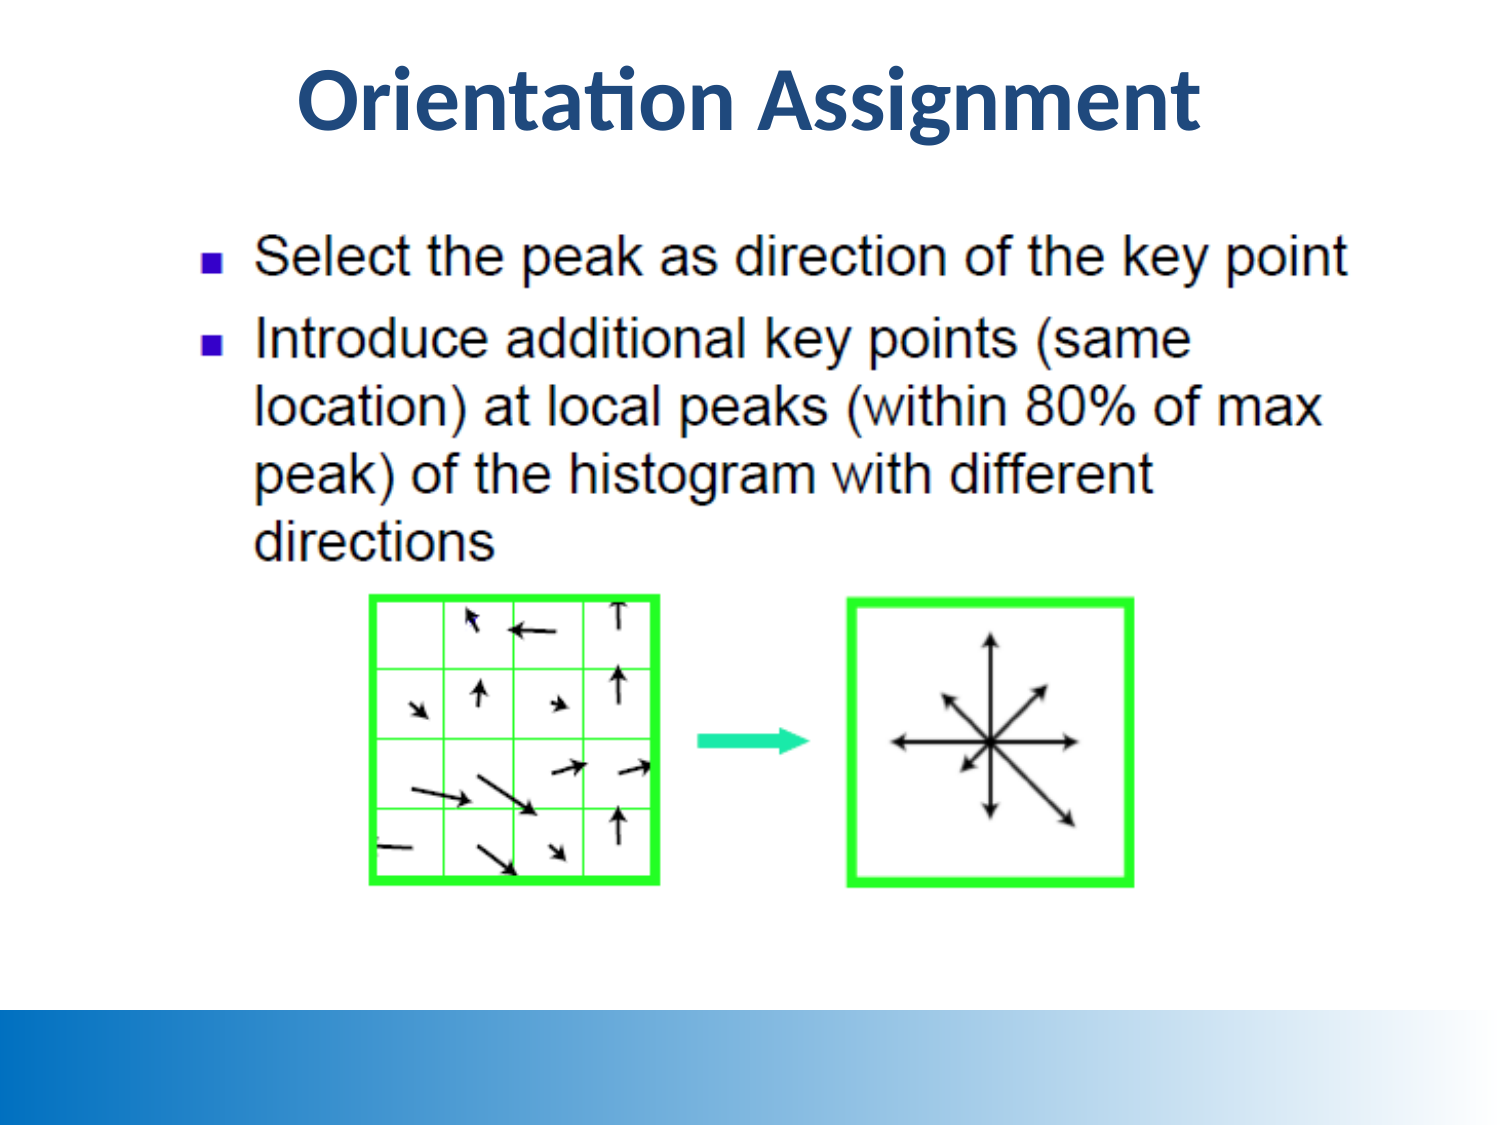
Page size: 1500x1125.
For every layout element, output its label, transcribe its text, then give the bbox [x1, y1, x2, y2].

text_box [0, 1008, 1500, 1125]
picture [162, 233, 1376, 913]
title Orientation Assignment [75, 0, 1425, 188]
